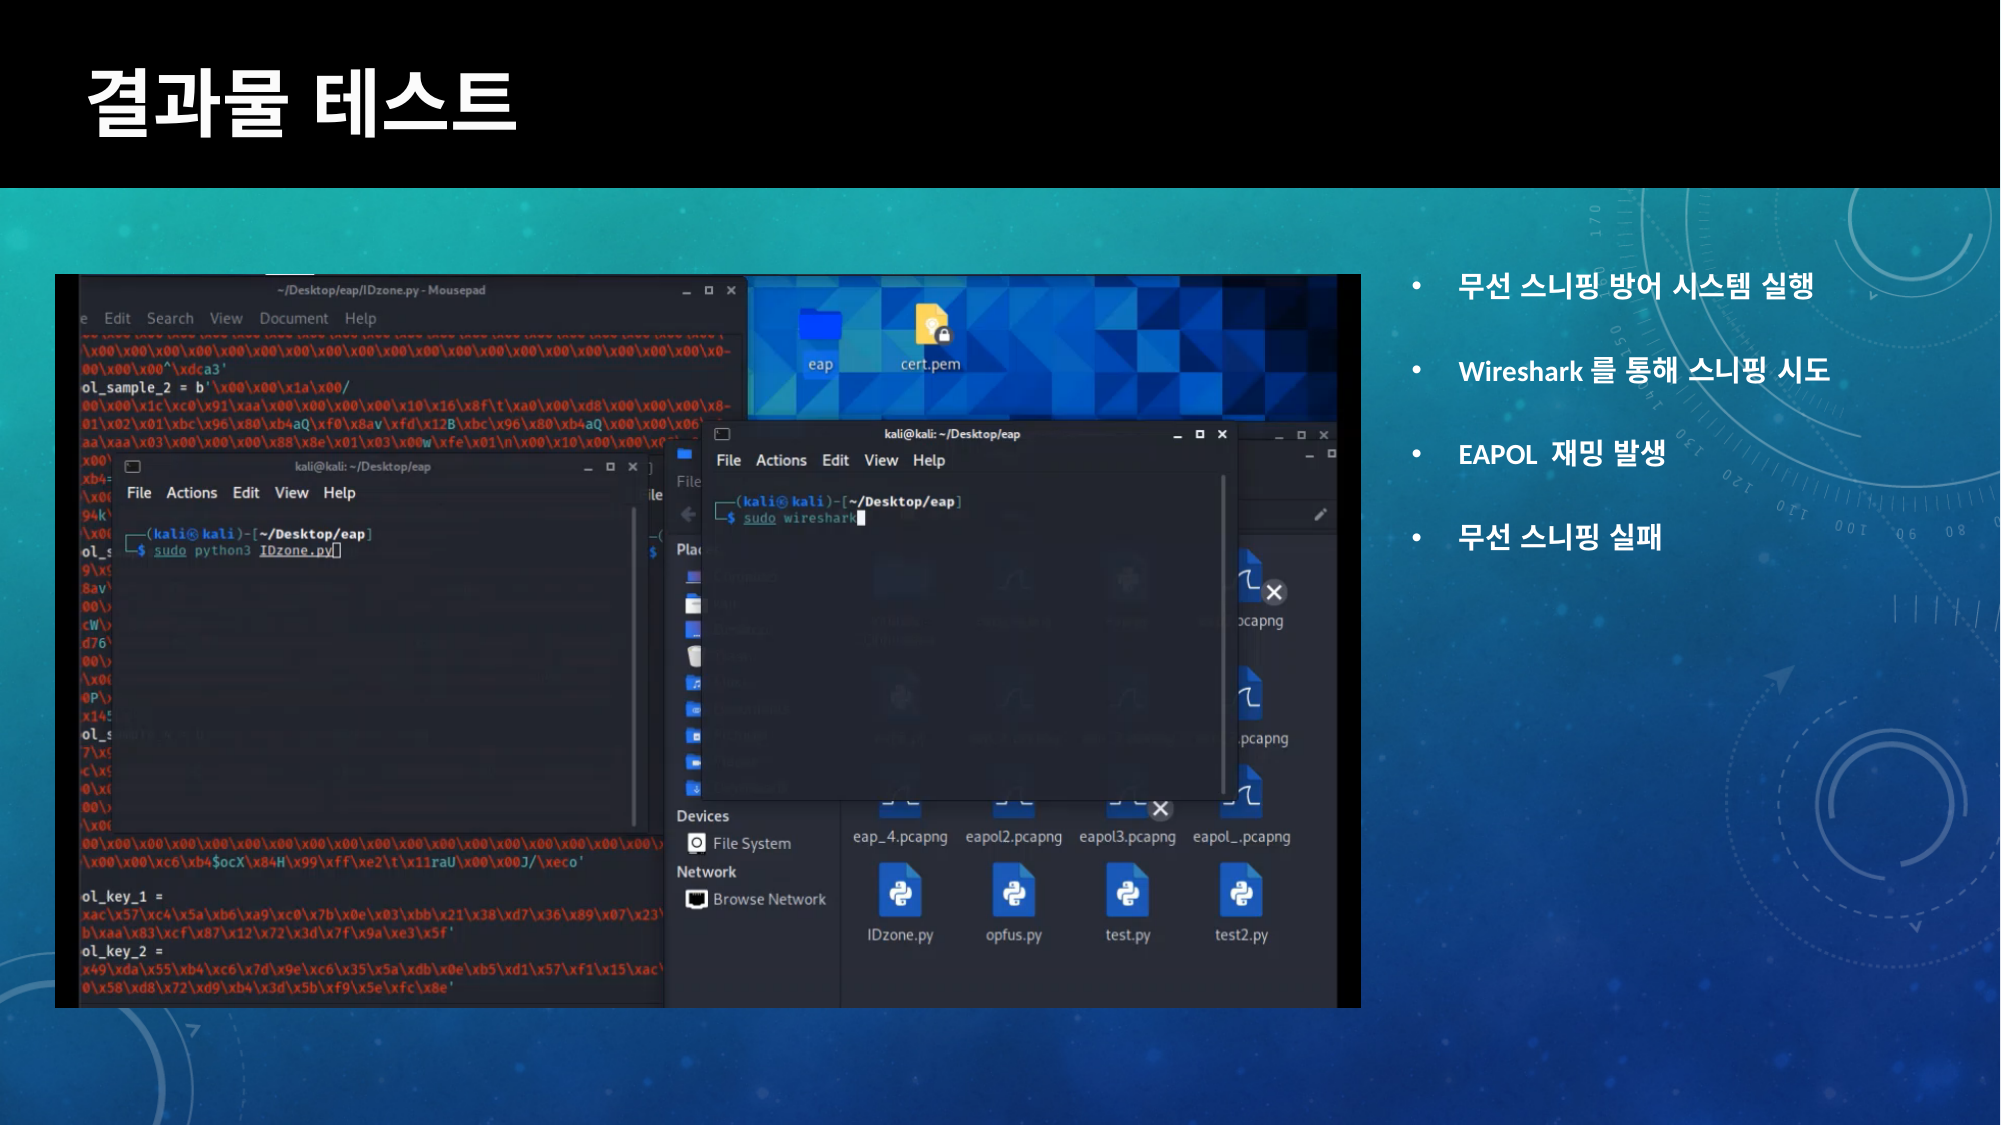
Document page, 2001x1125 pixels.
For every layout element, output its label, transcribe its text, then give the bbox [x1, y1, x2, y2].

text_box 무선 스니핑 방어 시스템 실행 Wireshark를 통해 스니핑 시도 EAPOL 재밍 발생 무선 스니핑 실패 [1396, 253, 1923, 562]
text_box [0, 0, 2000, 188]
text_box 결과물 테스트 [69, 48, 1706, 154]
picture [0, 0, 2001, 1125]
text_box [54, 273, 1362, 1009]
